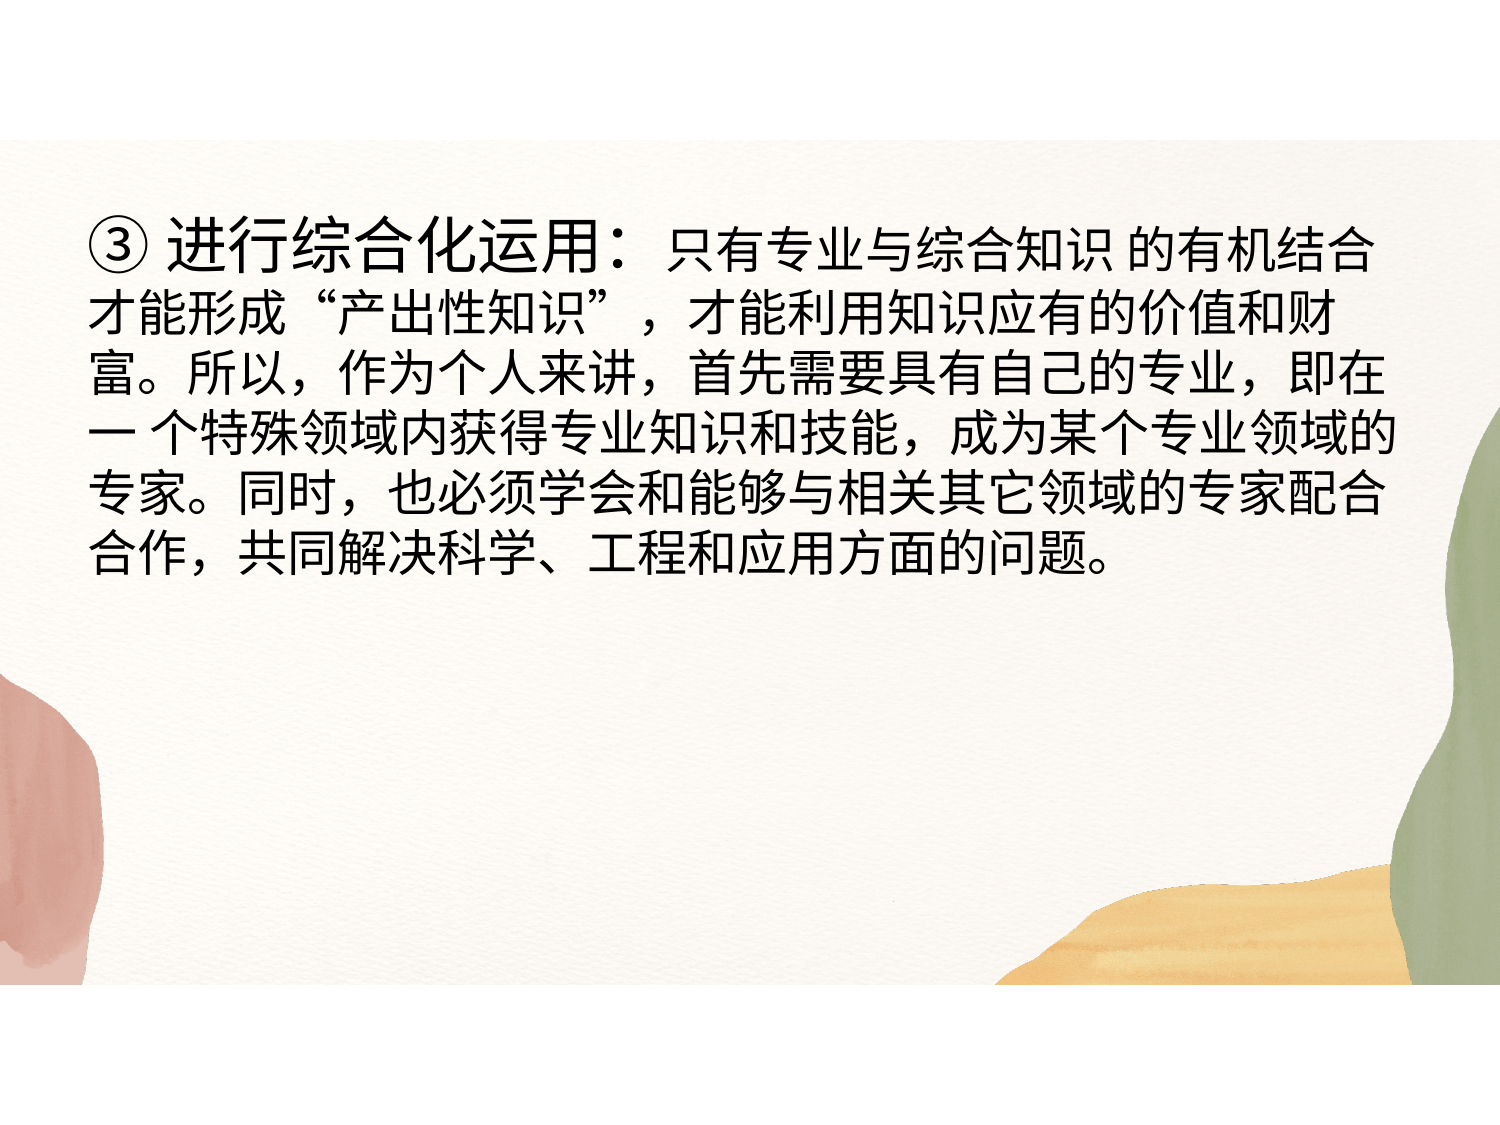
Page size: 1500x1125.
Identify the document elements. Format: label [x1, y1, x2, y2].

picture [0, 140, 1500, 985]
